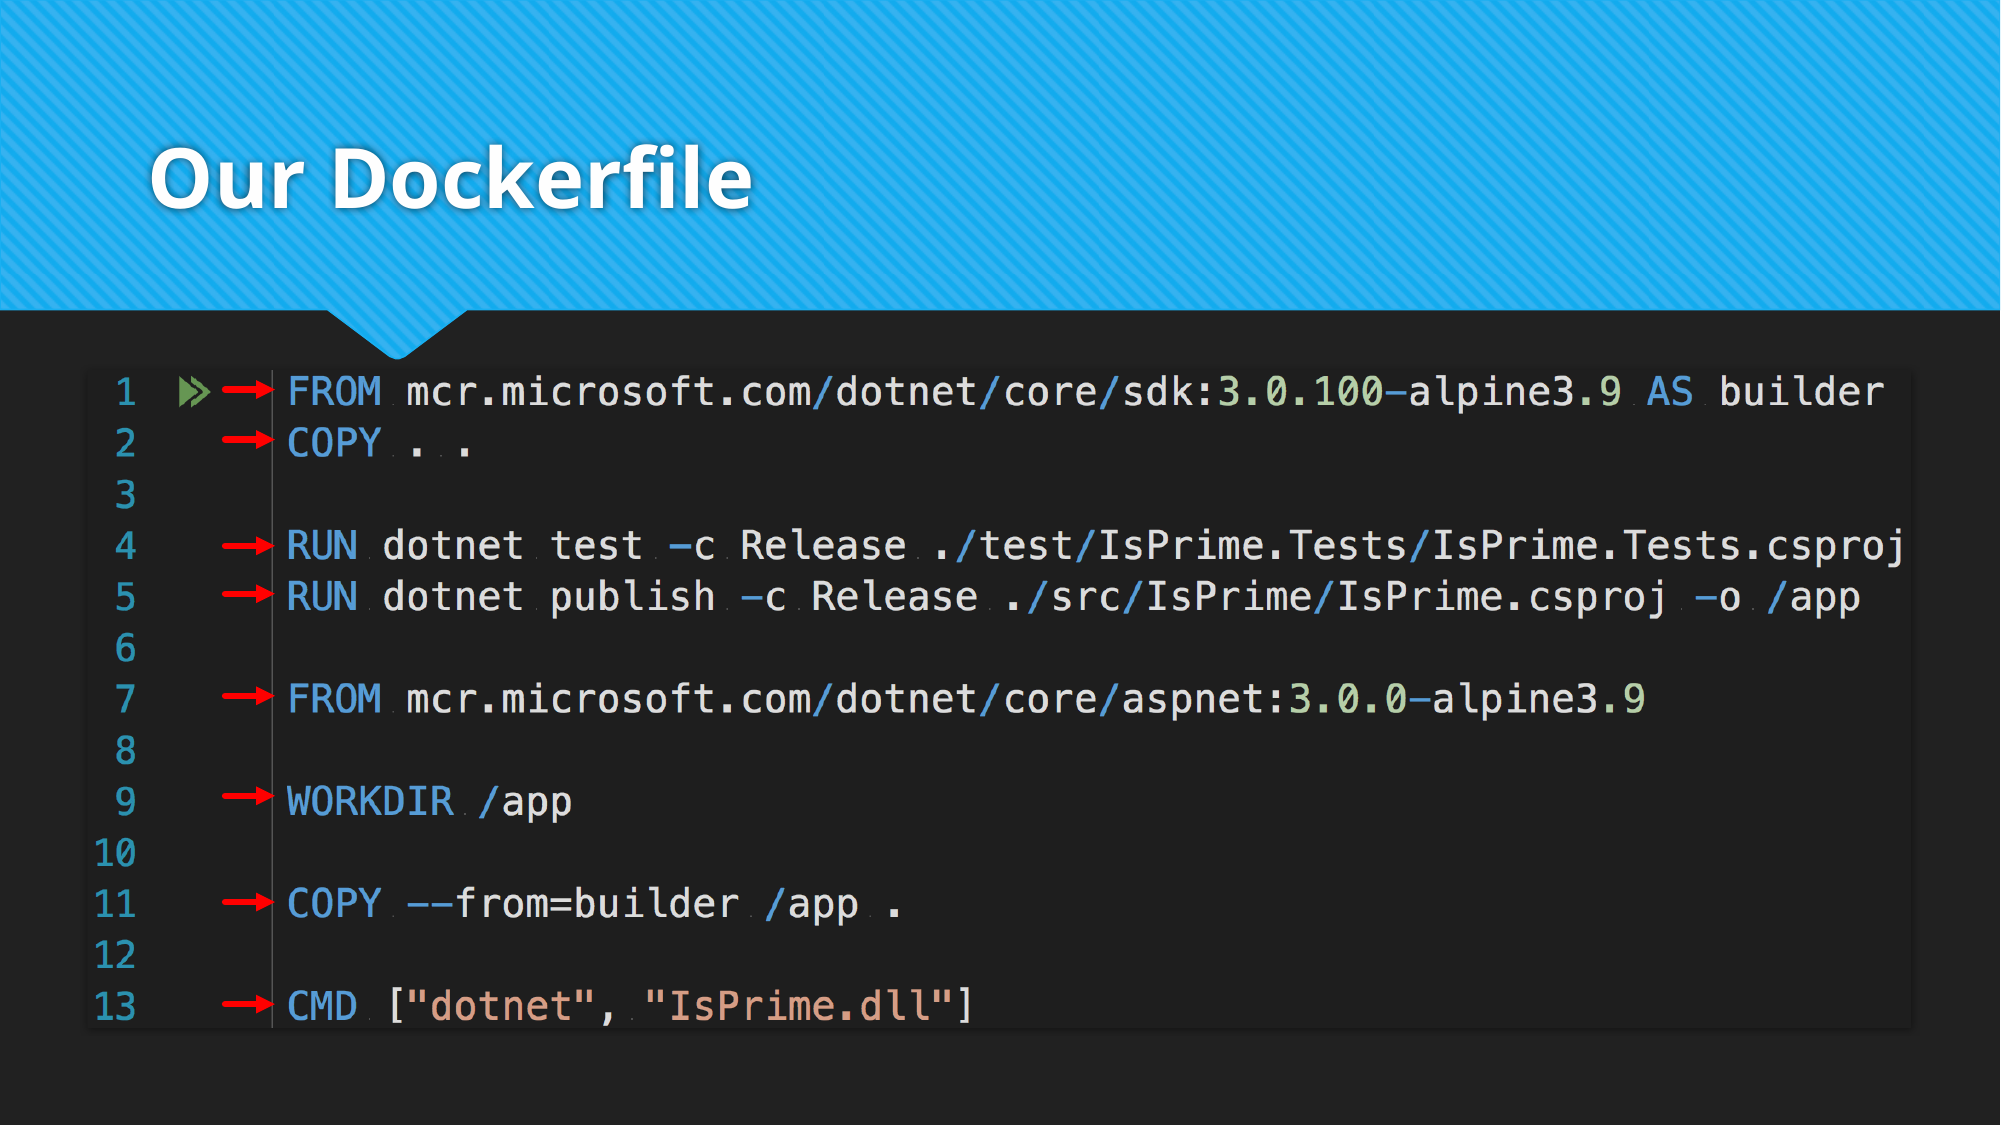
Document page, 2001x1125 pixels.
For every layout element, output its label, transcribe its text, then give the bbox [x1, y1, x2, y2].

title Our Dockerfile [132, 73, 1868, 233]
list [87, 370, 1912, 1028]
